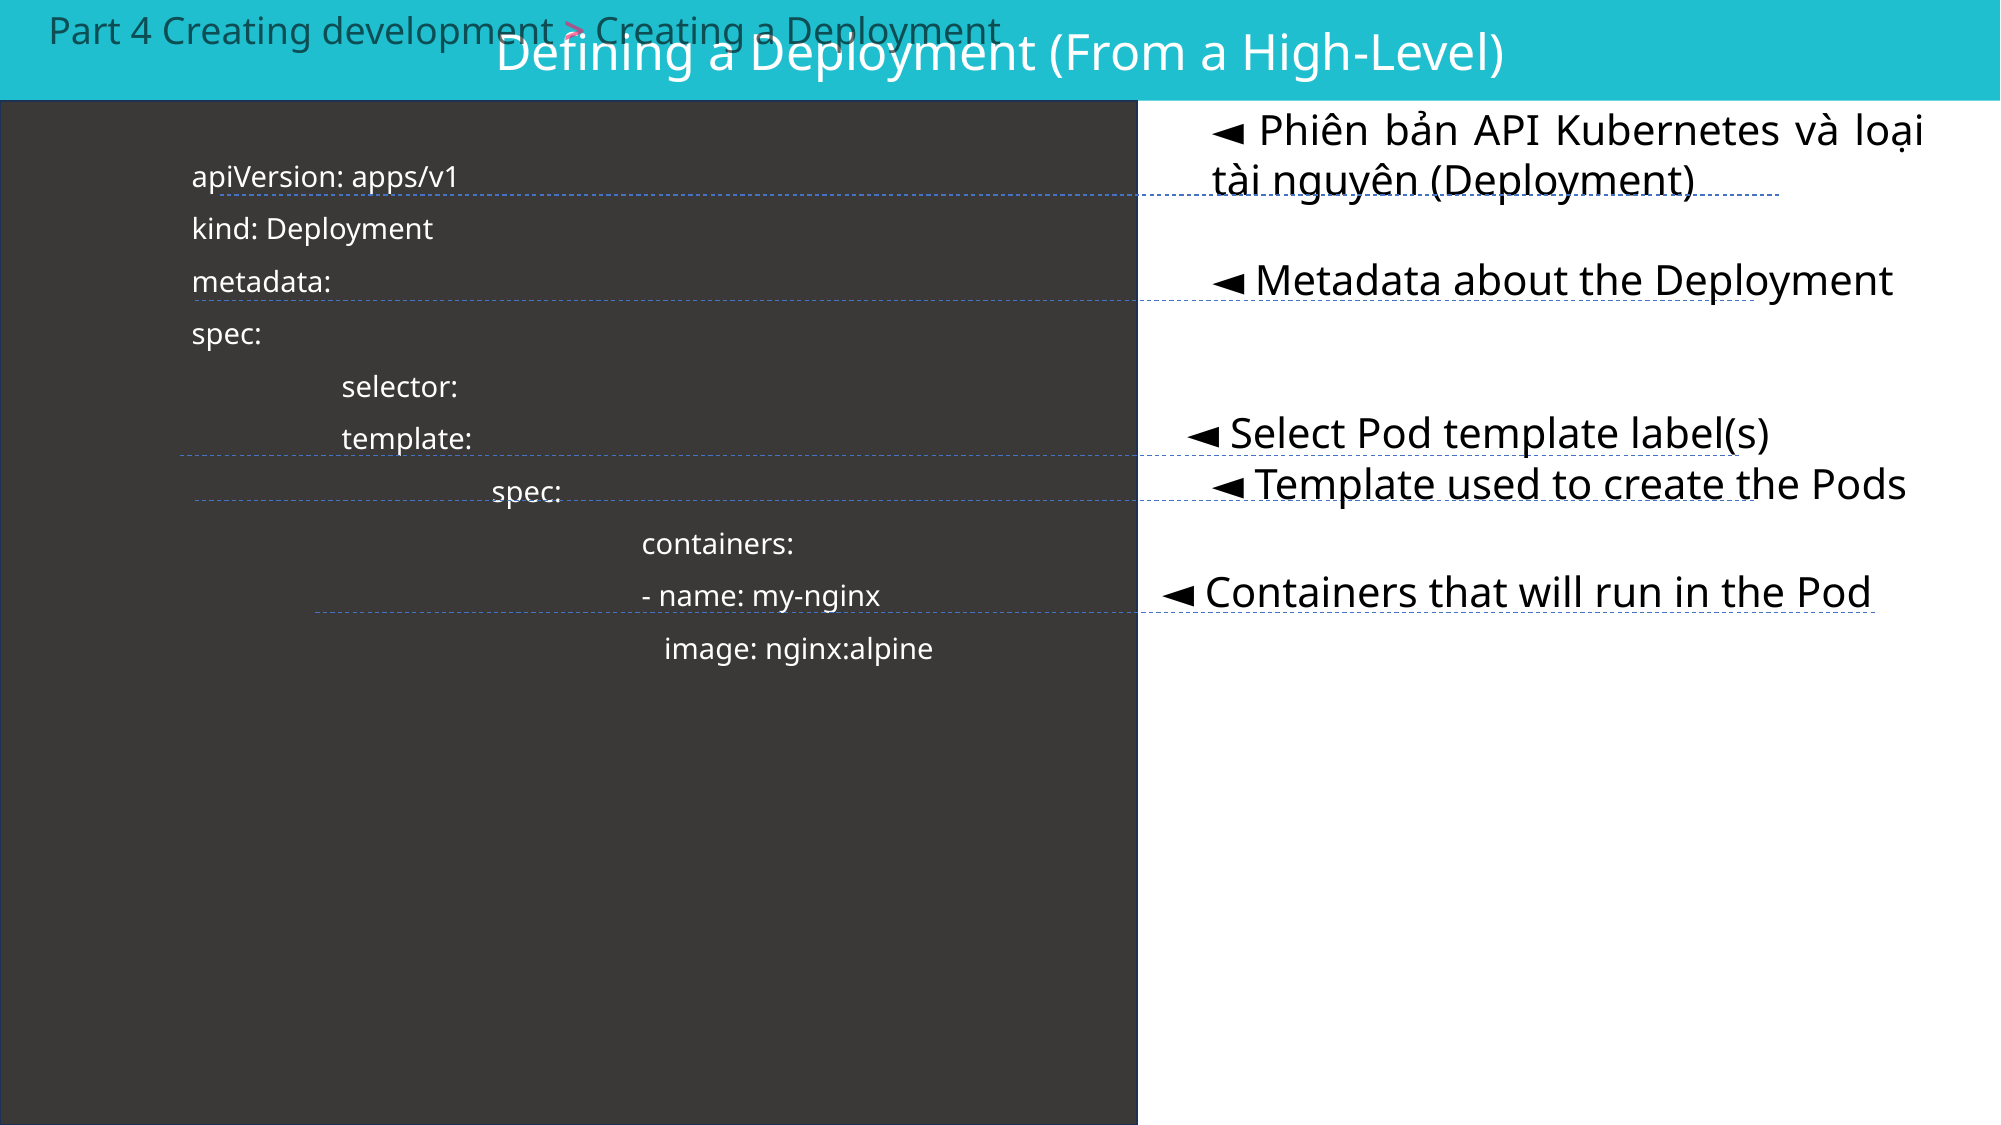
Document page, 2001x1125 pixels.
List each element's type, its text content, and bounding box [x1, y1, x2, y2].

text_box ◄ Phiên bản API Kubernetes và loại tài nguyên (Deployment) [1197, 96, 1940, 212]
text_box Defining a Deployment (From a High-Level) [0, 0, 2000, 102]
text_box Part 4 Creating development > Creating a Deployment [33, 0, 1185, 60]
text_box ◄ Metadata about the Deployment [1197, 246, 2000, 312]
text_box ◄ Containers that will run in the Pod [1147, 558, 2000, 624]
text_box apiVersion: apps/v1 kind: Deployment metadata: spec: selector: template: spec: containers: - name: my-nginx image: nginx:alpine [0, 100, 1138, 1125]
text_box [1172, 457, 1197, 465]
text_box ◄ Template used to create the Pods [1197, 450, 2000, 516]
text_box ◄ Select Pod template label(s) [1172, 399, 2000, 455]
